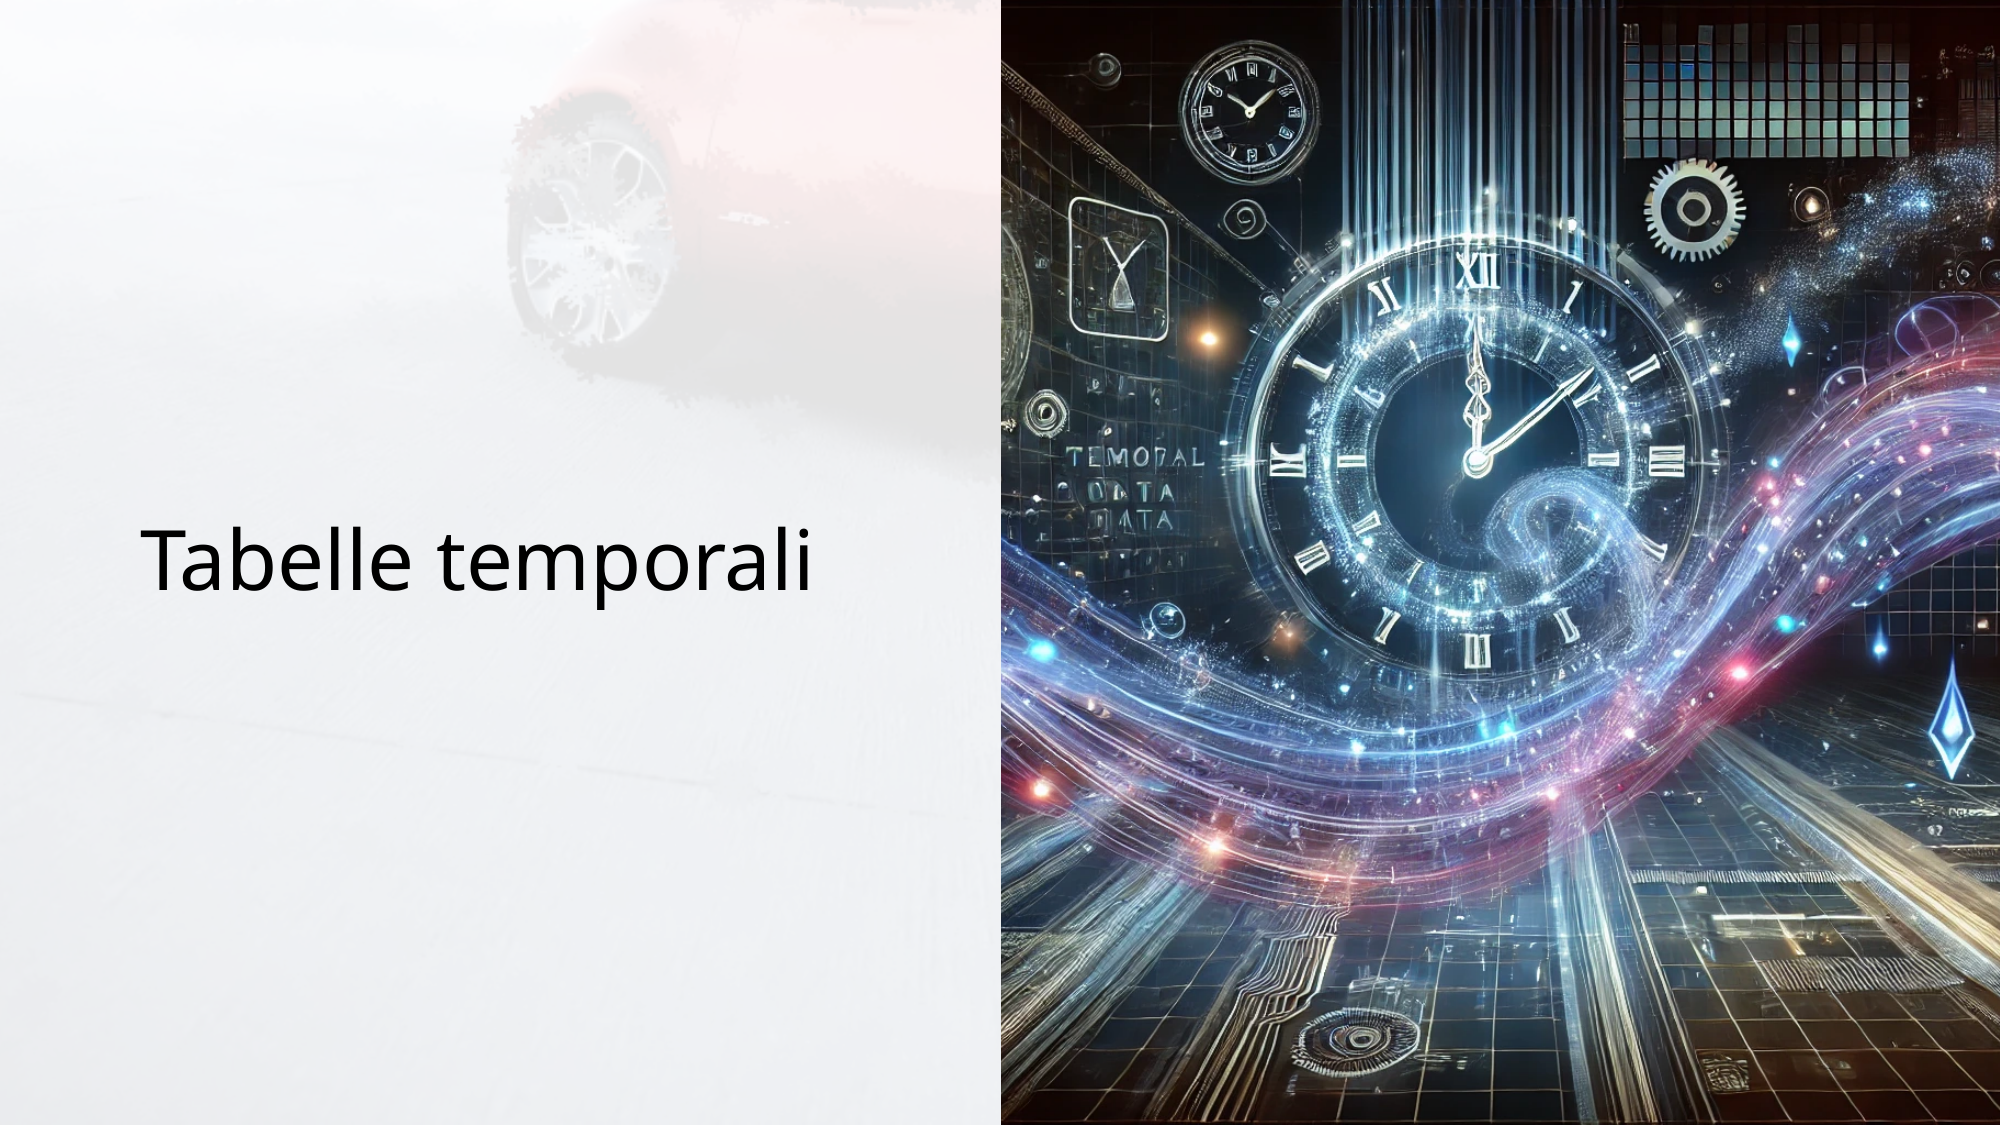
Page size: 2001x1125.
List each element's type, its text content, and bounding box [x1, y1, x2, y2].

title Tabelle temporali [124, 53, 909, 1073]
picture [1001, 0, 2000, 1125]
